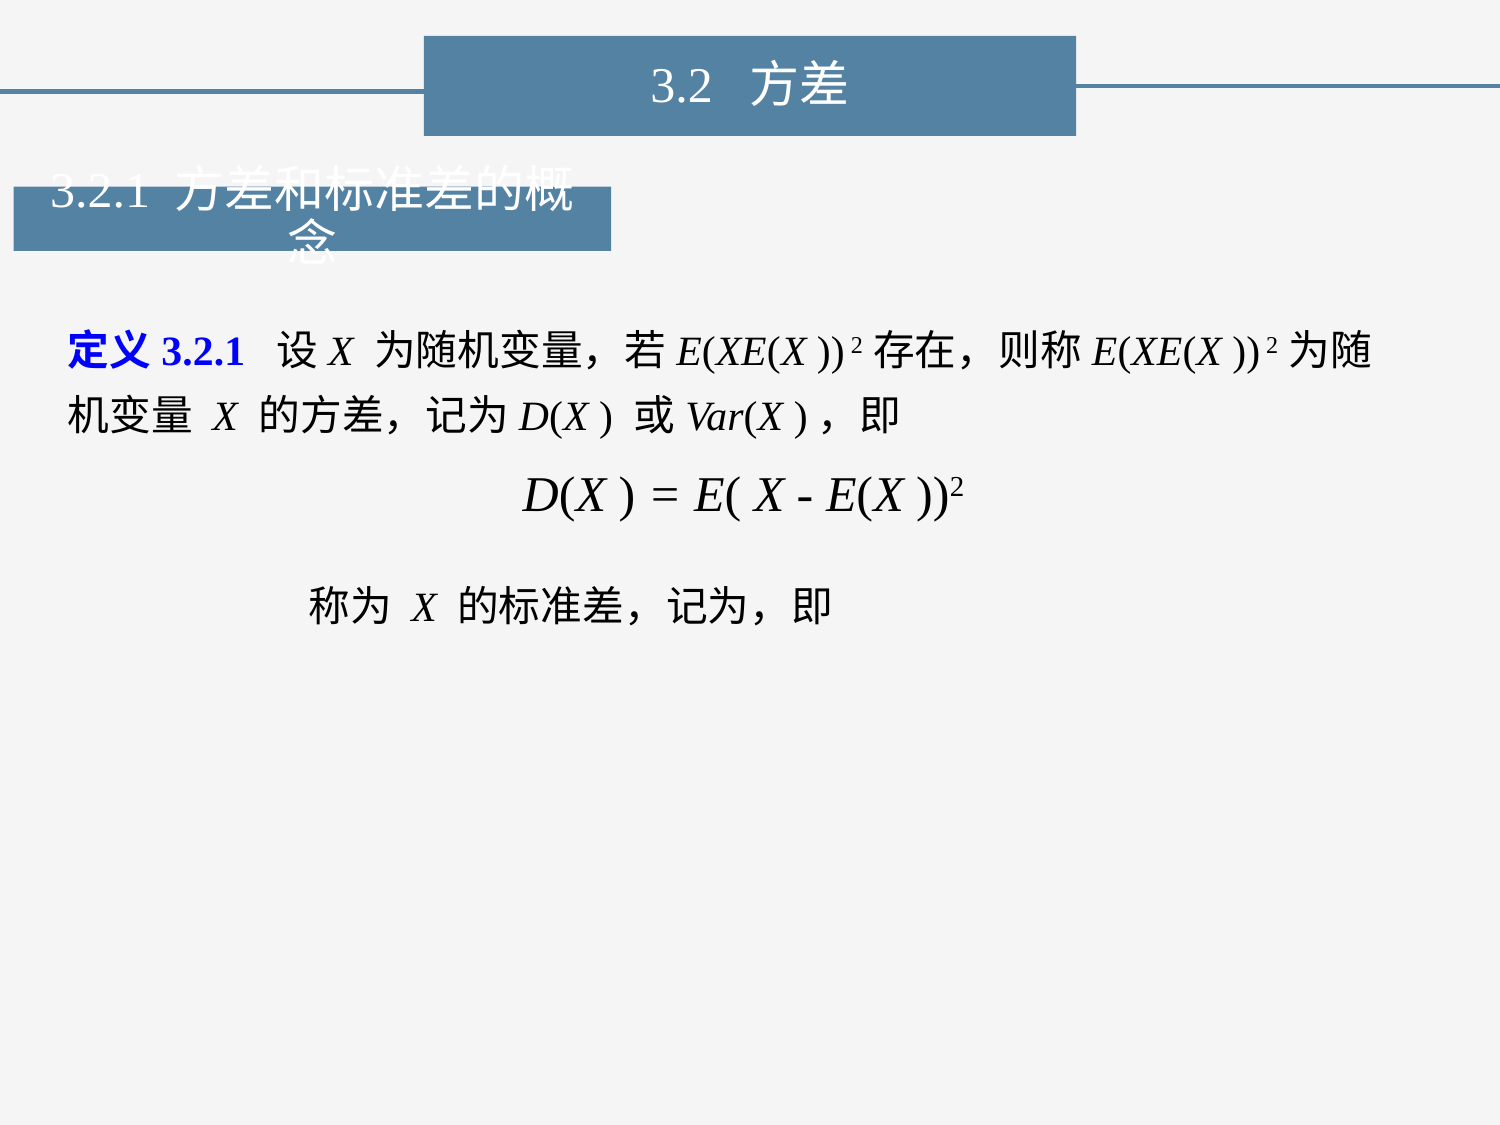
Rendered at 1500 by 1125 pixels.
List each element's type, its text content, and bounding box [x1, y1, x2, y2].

text_box 3.2 方差 [423, 35, 1077, 136]
text_box 3.2.1 方差和标准差的概念 [13, 186, 612, 251]
text_box D(X ) = E( X - E(X ))2 [507, 454, 980, 530]
